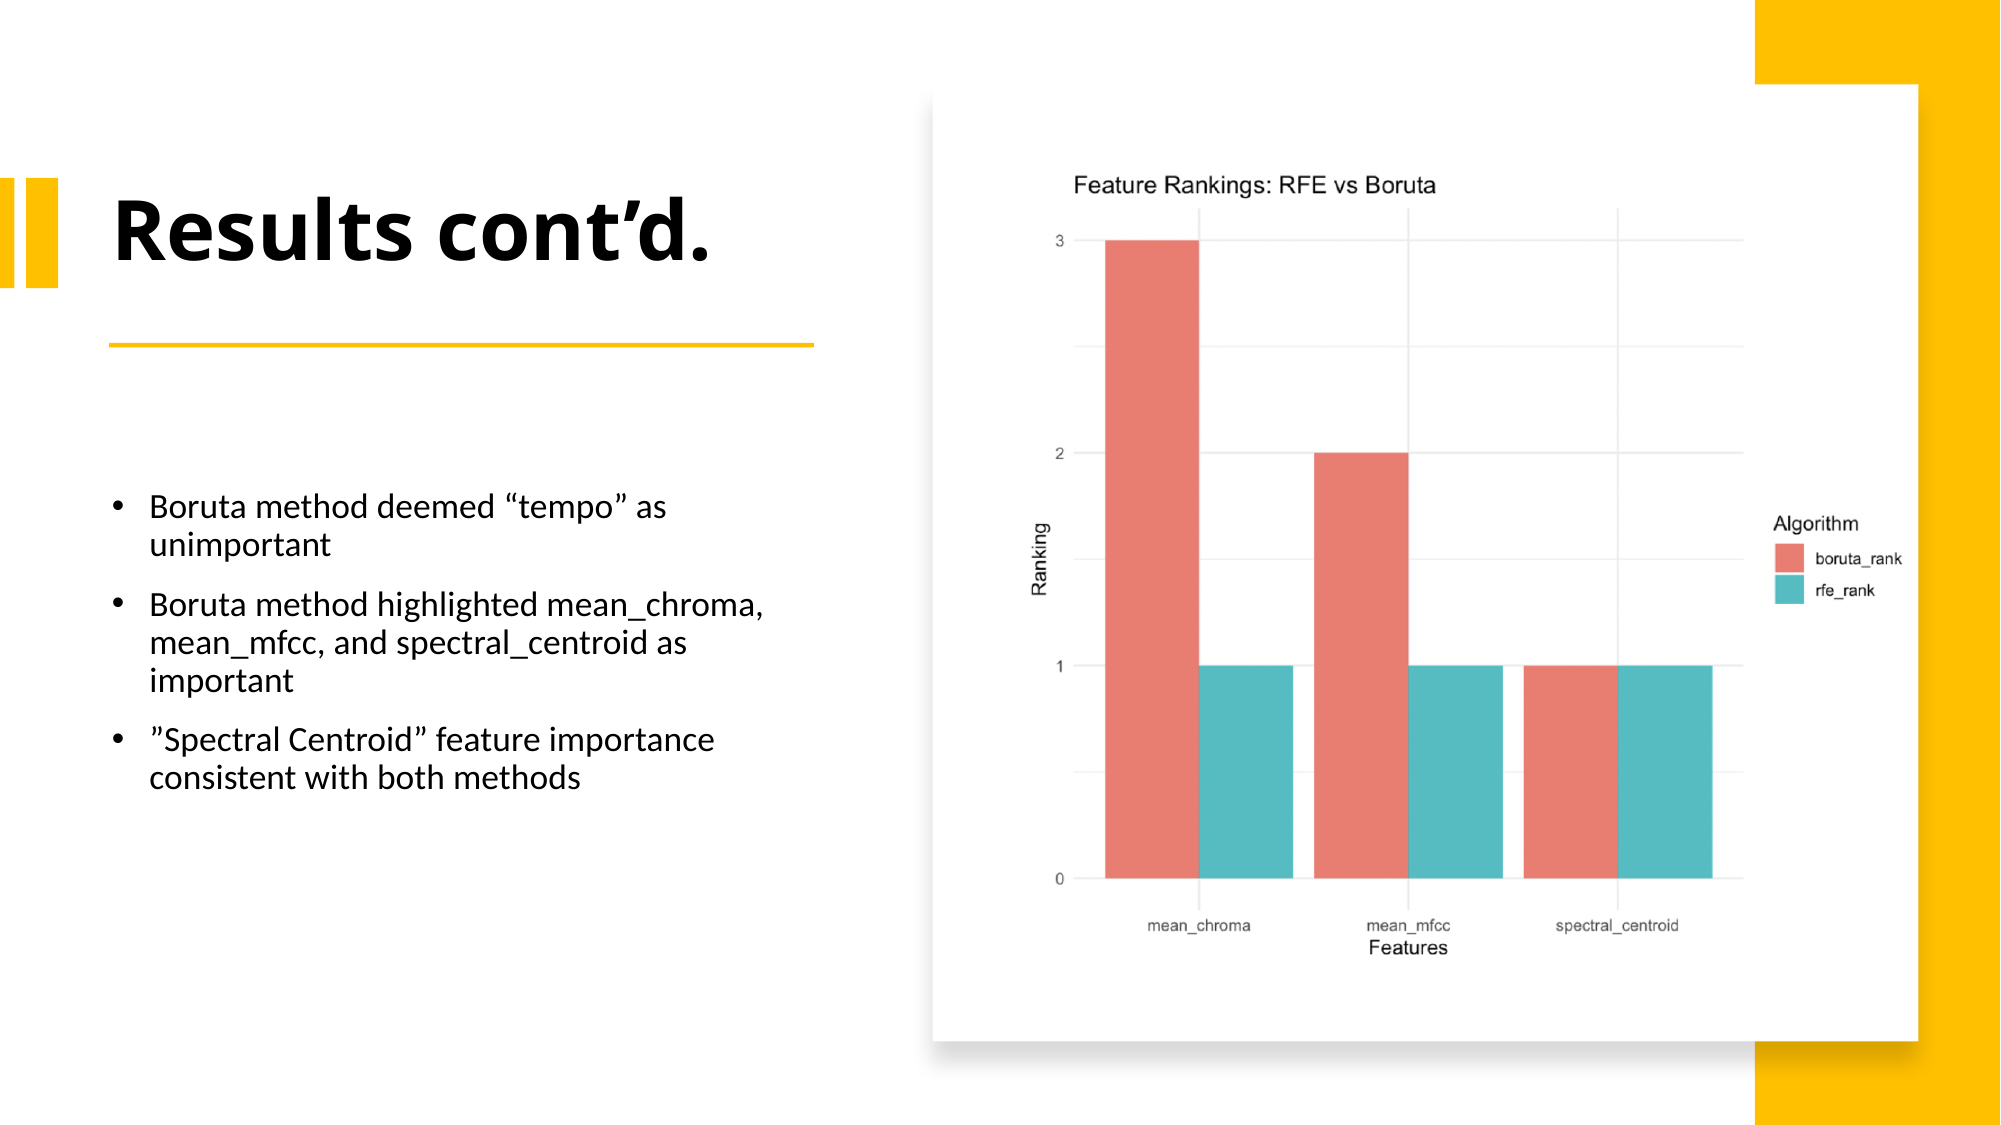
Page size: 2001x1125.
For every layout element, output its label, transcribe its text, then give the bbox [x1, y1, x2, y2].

text_box [108, 342, 815, 348]
list Boruta method deemed “tempo” as unimportant Boruta method highlighted mean_chroma, mean_mfcc, and spectral_centroid as important ”Spectral Centroid” feature importance consistent with both methods [96, 382, 845, 1036]
text_box [932, 83, 1919, 1042]
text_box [0, 177, 59, 289]
picture [953, 131, 1911, 994]
title Results cont’d. [96, 140, 845, 326]
text_box [1754, 0, 2000, 1125]
text_box [0, 0, 1754, 1125]
